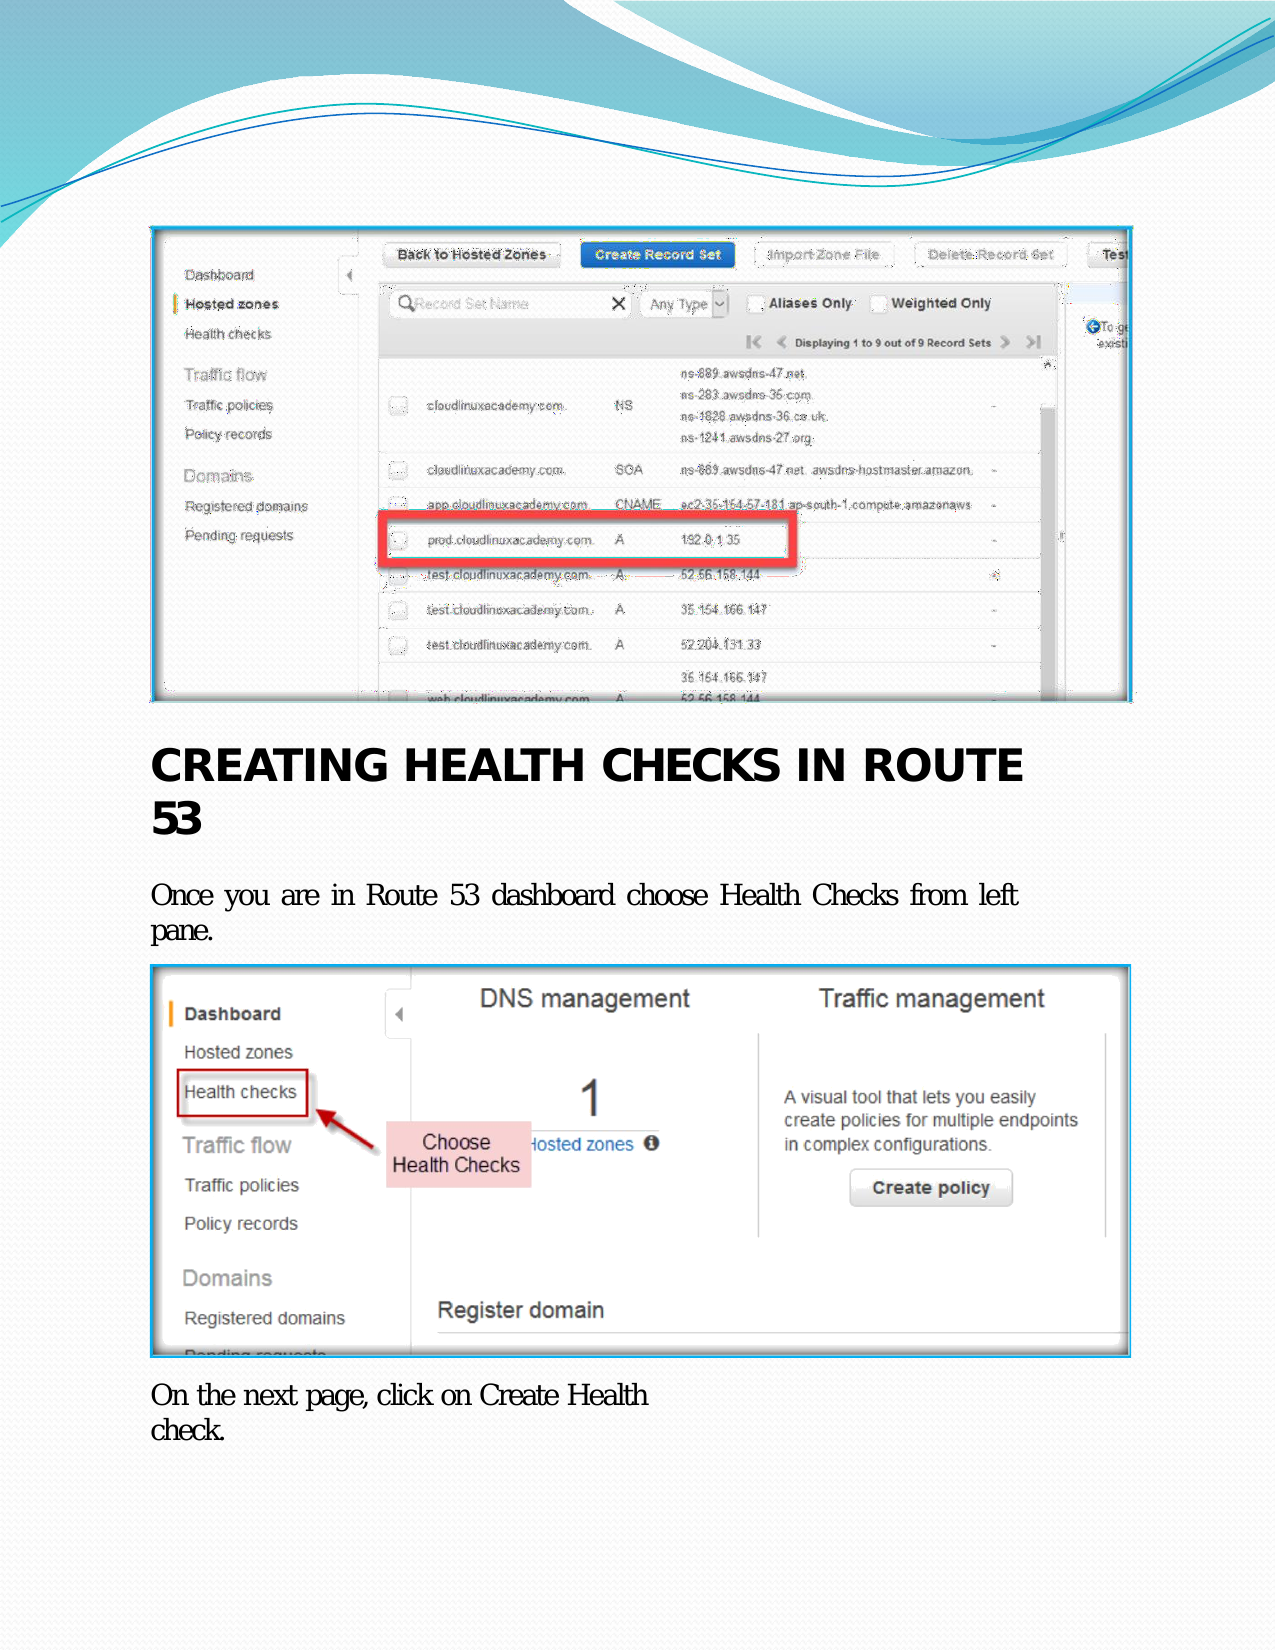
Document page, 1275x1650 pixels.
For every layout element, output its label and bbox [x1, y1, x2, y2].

text_box [82, 224, 1275, 1650]
